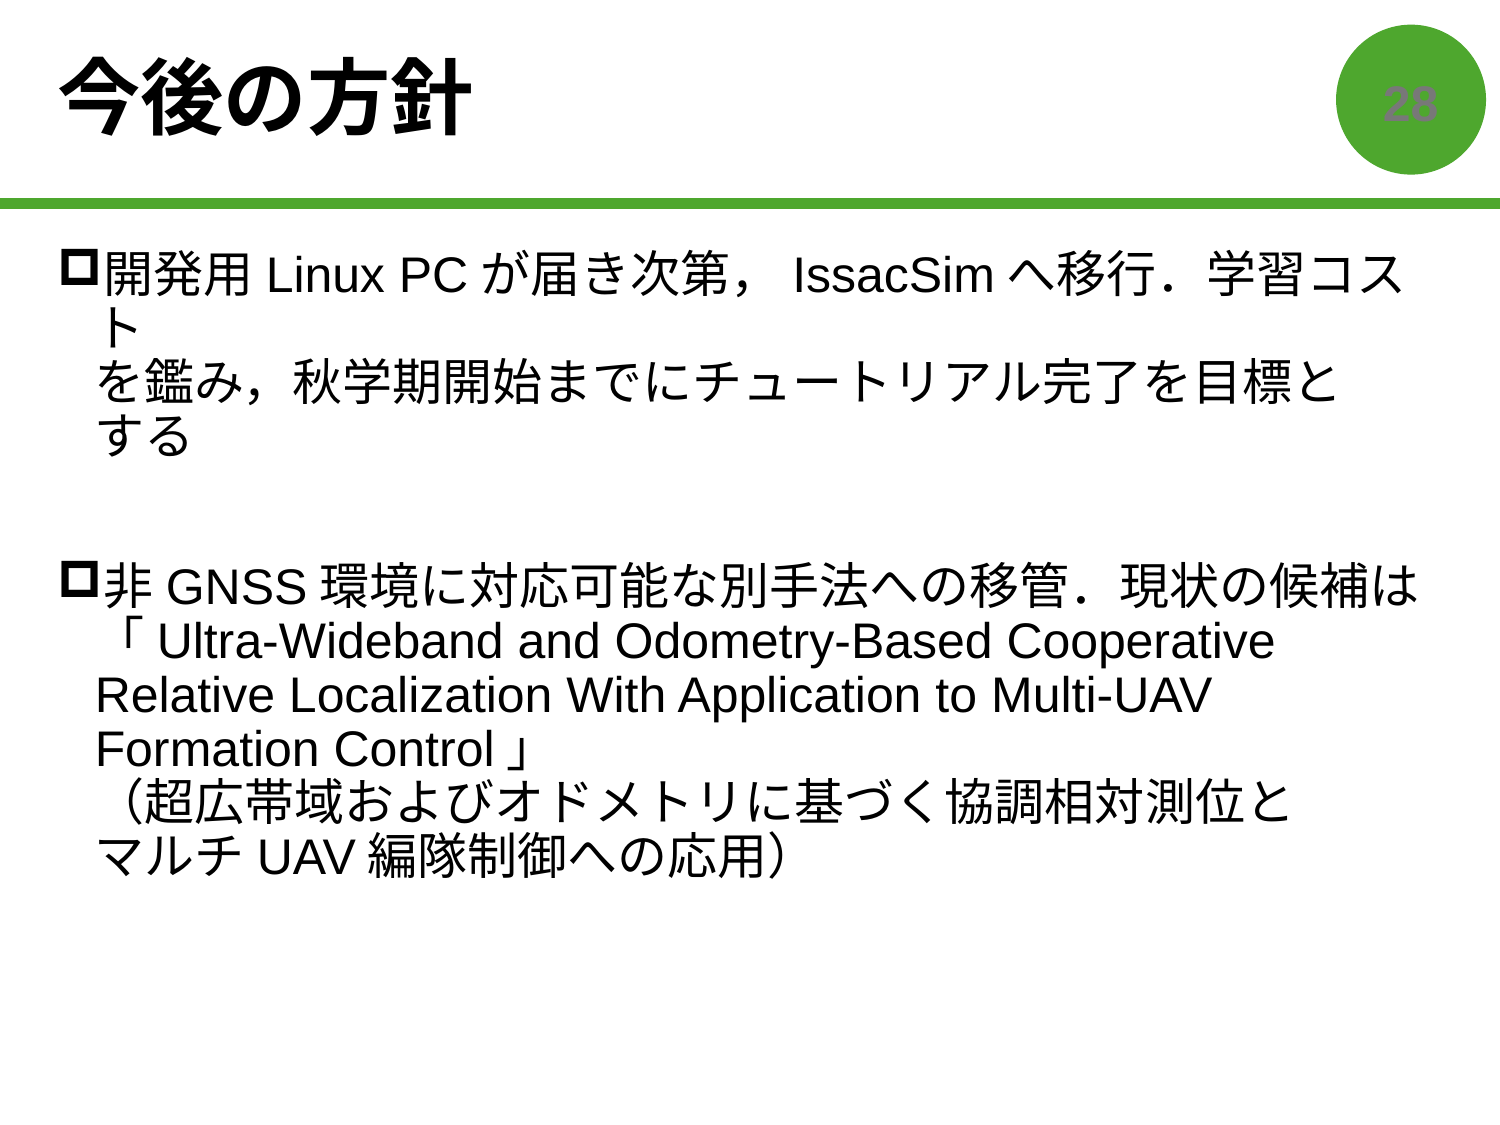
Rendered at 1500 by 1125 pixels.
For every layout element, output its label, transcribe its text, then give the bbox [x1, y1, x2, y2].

title 今後の方針 [42, 28, 1337, 175]
list 開発用Linux PCが届き次第，IssacSimへ移行．学習コスト を鑑み，秋学期開始までにチュートリアル完了を目標と する 非GNSS環境に対応可能な別手法への移管．現状の候補は 「Ultra-Wideband and Odometry-Based Cooperative Relative Localization With Application to Multi-UAV Formation Control」 （超広帯域およびオドメトリに基づく協調相対測位と マルチUAV編隊制御への応用） [42, 242, 1458, 917]
slide_number 27 [1364, 71, 1458, 132]
